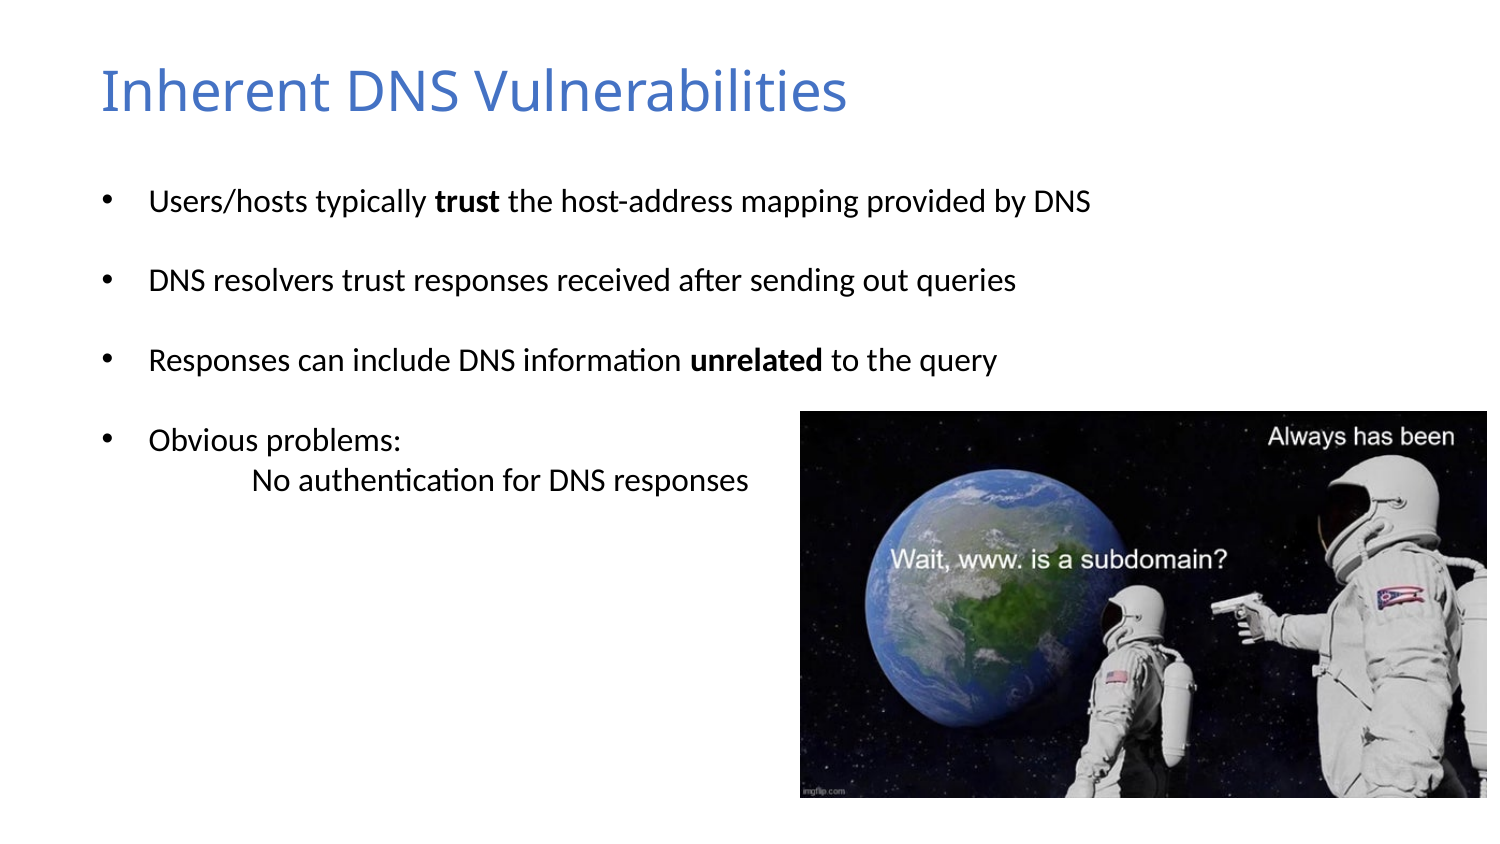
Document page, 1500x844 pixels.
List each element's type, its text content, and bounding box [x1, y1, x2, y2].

subtitle Users/hosts typically trust the host-address mapping provided by DNS DNS resolvers trust responses received after sending out queries Responses can include DNS information unrelated to the query Obvious problems: No authentication for DNS responses [86, 183, 1160, 739]
title Inherent DNS Vulnerabilities [86, 48, 1357, 183]
picture [799, 411, 1487, 798]
